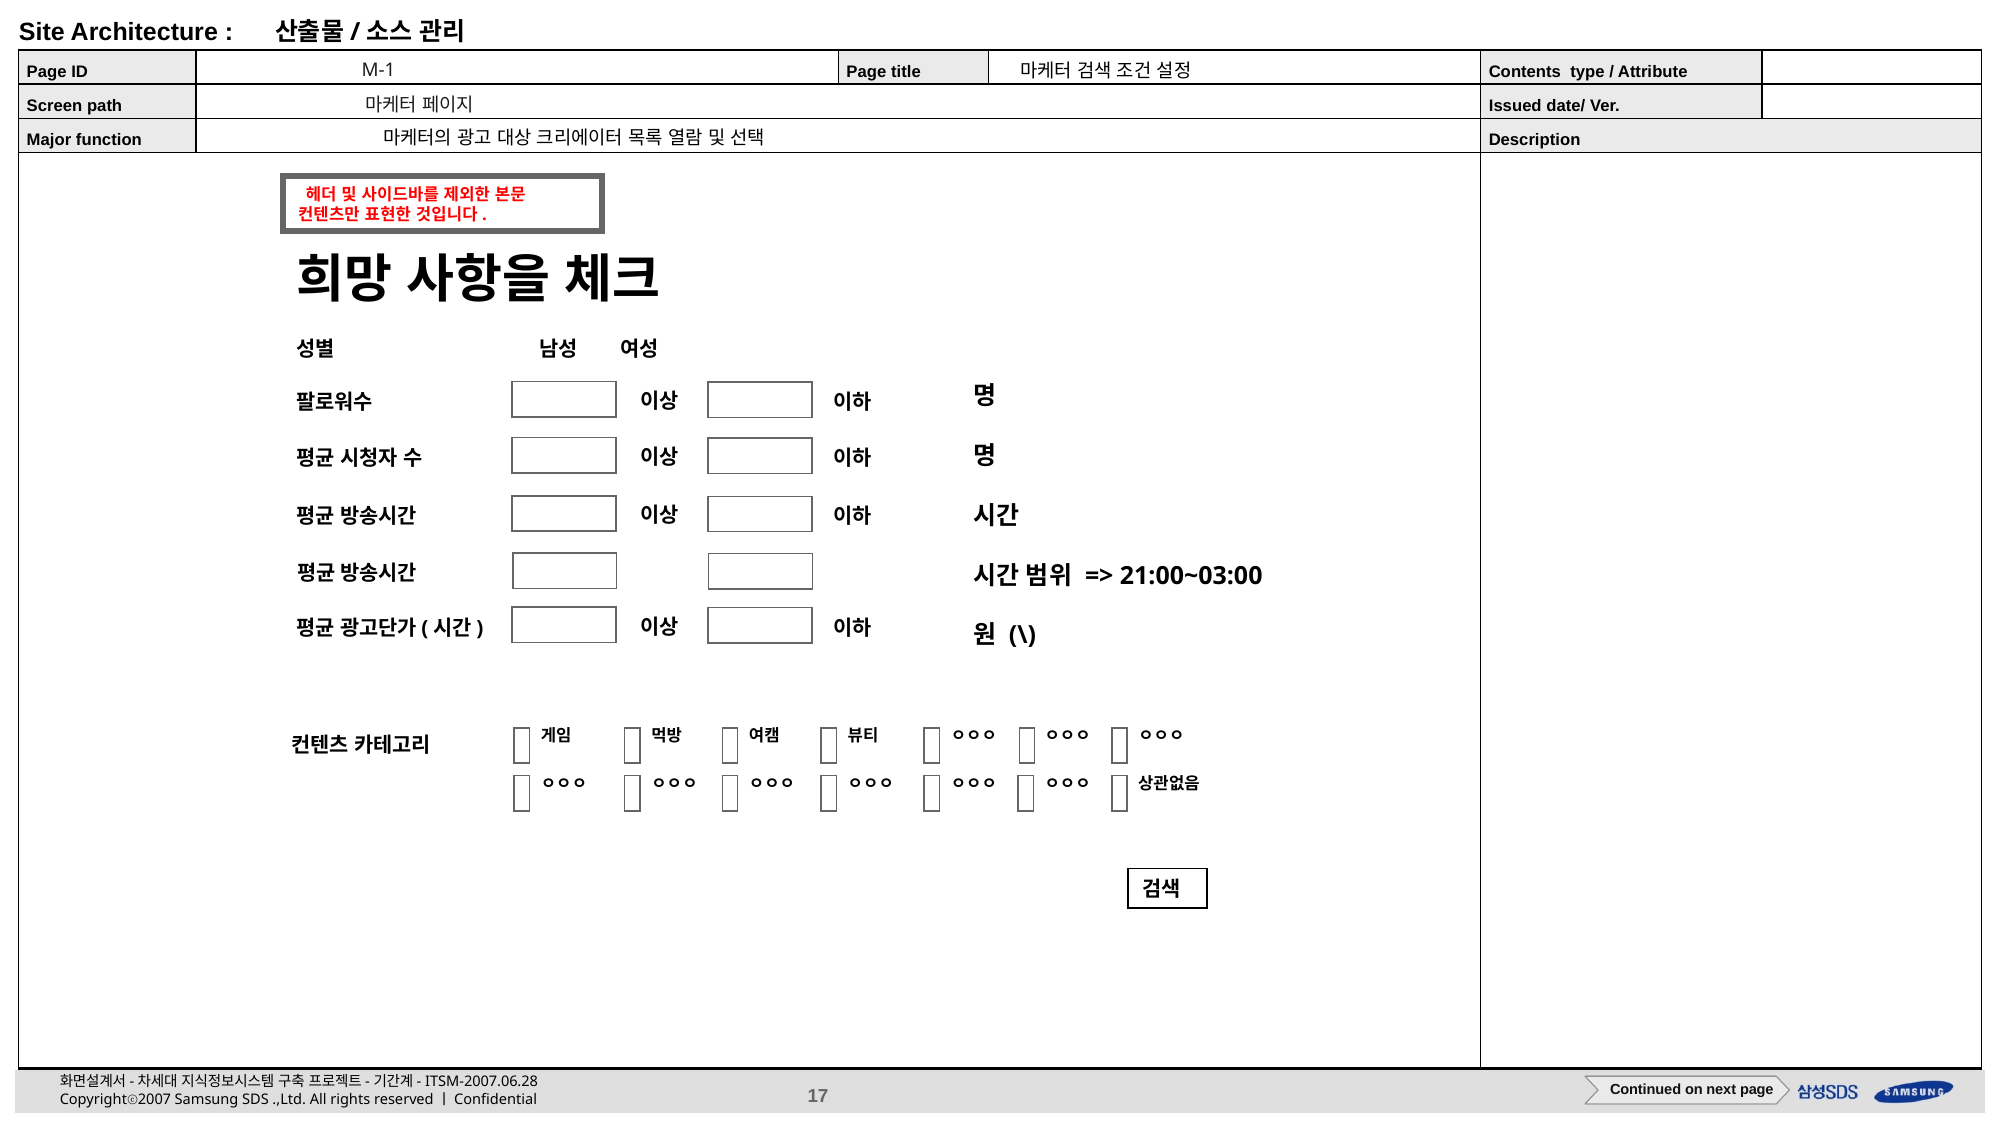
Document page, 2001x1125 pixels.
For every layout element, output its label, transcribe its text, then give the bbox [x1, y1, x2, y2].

text_box [512, 437, 617, 473]
text_box M-1 [346, 50, 416, 88]
text_box [512, 553, 617, 589]
text_box 성별 [282, 328, 362, 369]
text_box 이상 [625, 605, 709, 646]
text_box 평균 광고단가(시간) [282, 606, 503, 647]
text_box 이하 [818, 606, 901, 647]
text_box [513, 717, 1223, 812]
text_box [708, 496, 812, 532]
text_box 이하 [818, 380, 901, 421]
text_box 평균 시청자 수 [281, 437, 457, 477]
text_box [708, 607, 812, 643]
picture [15, 1070, 1985, 1113]
text_box 명 명 시간 시간 범위 => 21:00~03:00 원 (\) [958, 372, 1461, 657]
text_box 평균 방송시간 [281, 495, 457, 535]
text_box 이상 [625, 494, 709, 535]
text_box [708, 553, 813, 589]
text_box 마케터 검색 조건 설정 [1005, 51, 1207, 89]
text_box 희망 사항을 체크 [281, 237, 801, 311]
text_box 여성 [605, 328, 686, 369]
text_box 이하 [818, 495, 901, 535]
text_box [708, 437, 812, 474]
text_box 마케터의 광고 대상 크리에이터 목록 열람 및 선택 [368, 118, 780, 156]
text_box 헤더 및 사이드바를 제외한 본문 컨텐츠만 표현한 것입니다. [283, 176, 603, 231]
text_box 남성 [524, 328, 604, 369]
text_box 이상 [625, 436, 709, 476]
text_box 컨텐츠 카테고리 [277, 724, 452, 765]
text_box 평균 방송시간 [282, 552, 457, 593]
text_box 17 [792, 1076, 1143, 1109]
text_box 이상 [625, 380, 709, 420]
text_box [708, 381, 812, 418]
text_box 이하 [818, 437, 901, 477]
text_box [1583, 1075, 1793, 1107]
text_box 마케터 페이지 [350, 85, 495, 123]
text_box [512, 495, 617, 532]
text_box [512, 381, 617, 418]
text_box 검색 [1127, 868, 1208, 909]
text_box [512, 607, 617, 643]
text_box 팔로워수 [281, 380, 407, 421]
